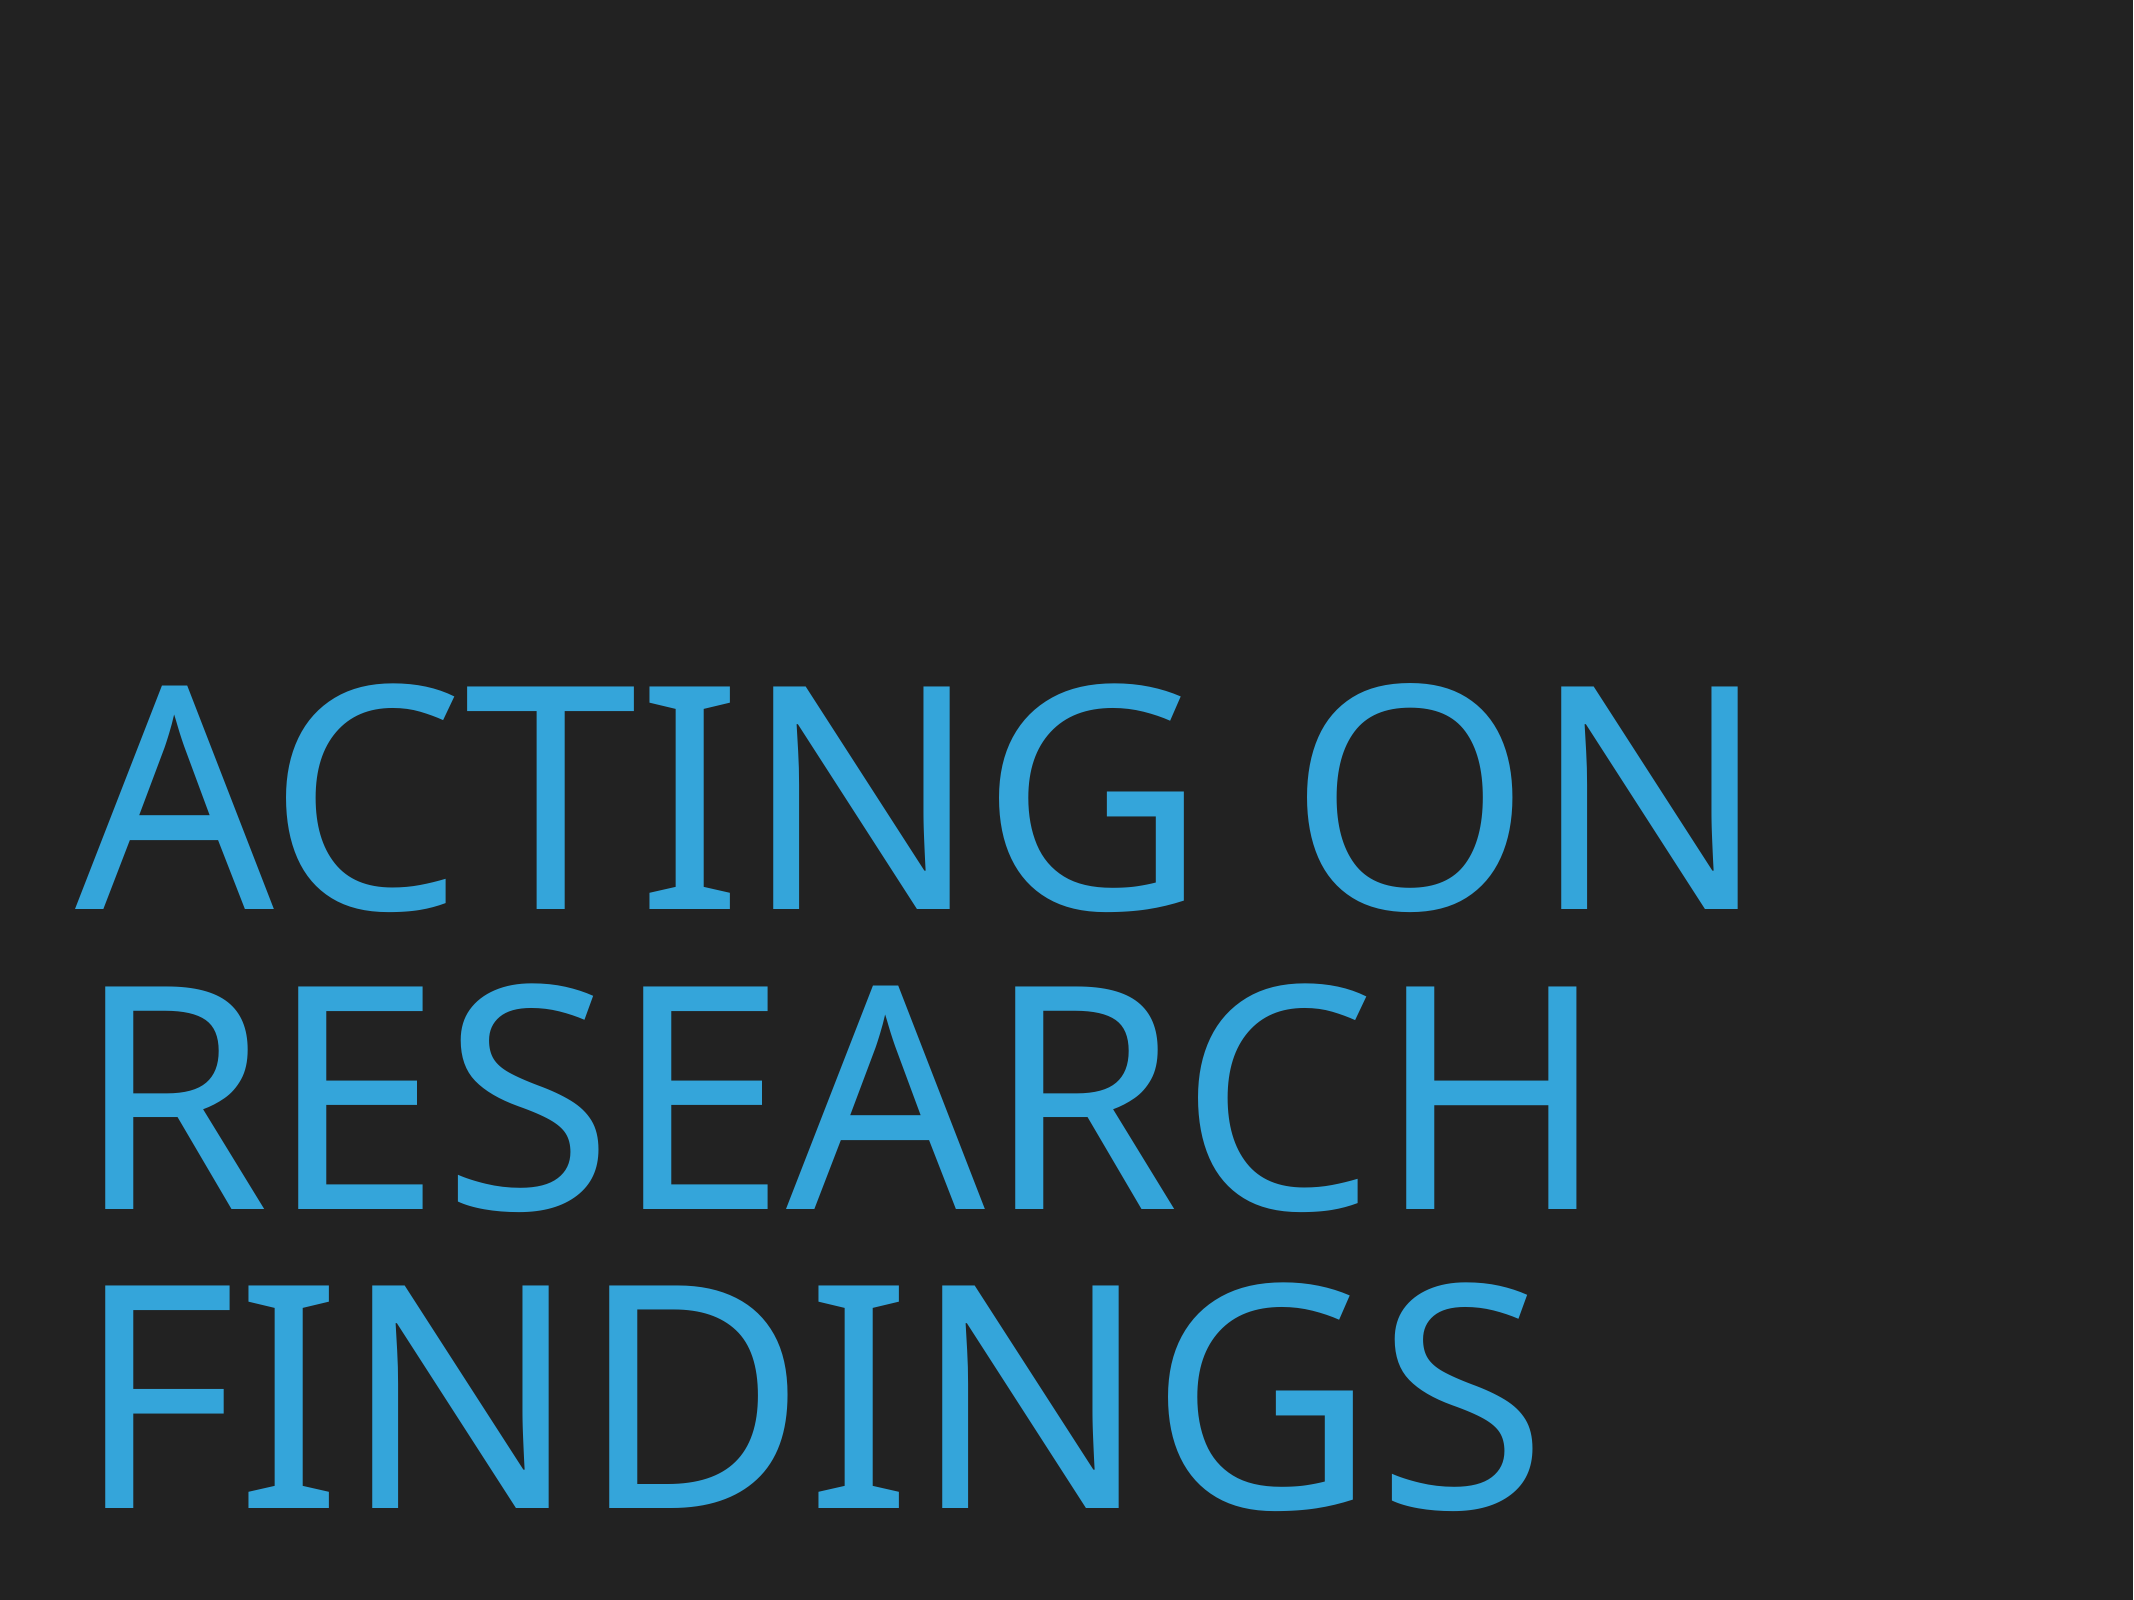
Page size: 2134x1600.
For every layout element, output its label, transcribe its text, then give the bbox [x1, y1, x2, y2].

title Acting on research findings [66, 661, 2068, 1405]
